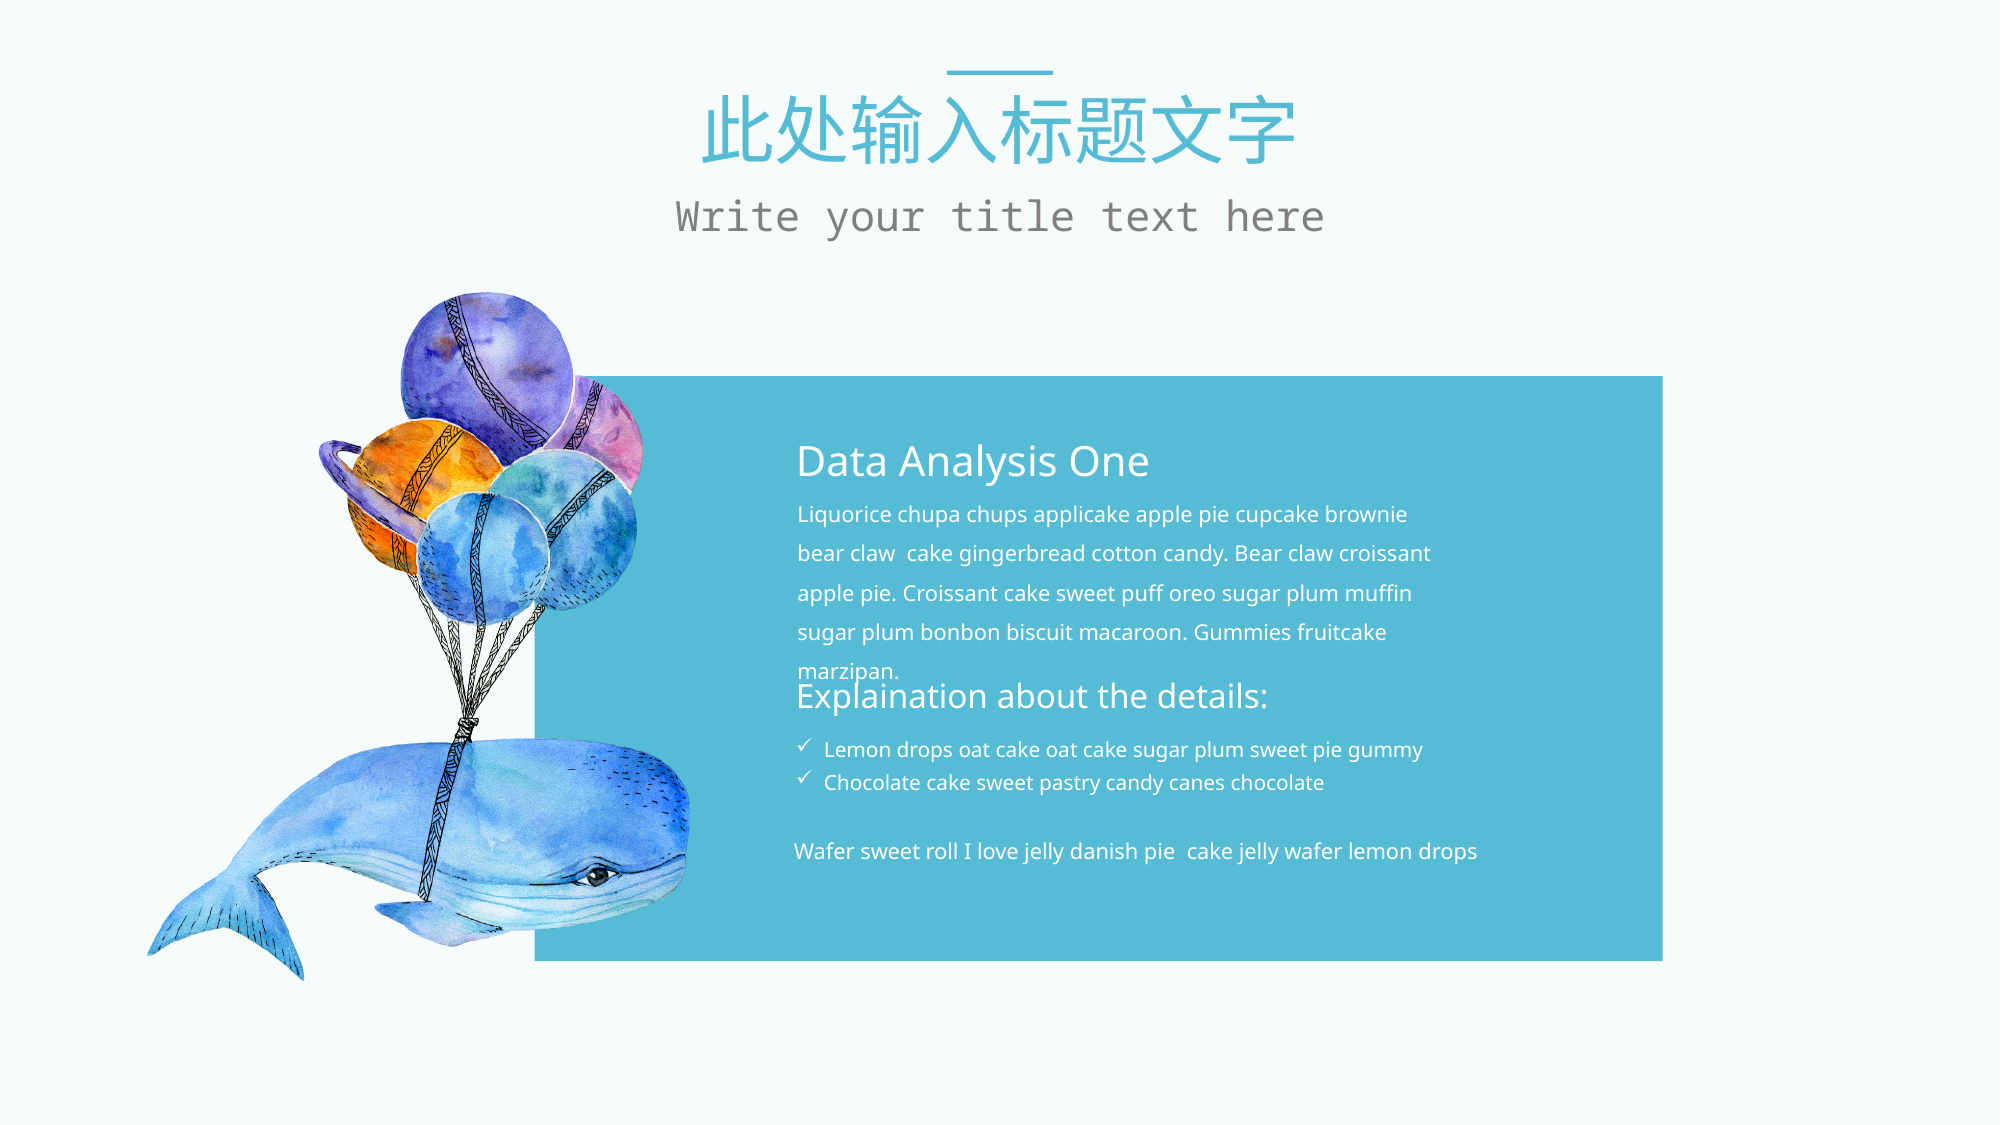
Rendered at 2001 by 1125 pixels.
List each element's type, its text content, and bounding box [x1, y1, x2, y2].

text_box [690, 375, 1664, 962]
text_box [946, 69, 1054, 76]
text_box Lemon drops oat cake oat cake sugar plum sweet pie gummy Chocolate cake sweet pastry candy canes chocolate [795, 729, 1469, 809]
text_box Write your title text here [660, 182, 1340, 248]
text_box 此处输入标题文字 [512, 76, 1488, 181]
text_box Data Analysis One [795, 440, 1401, 474]
text_box Wafer sweet roll I love jelly danish pie cake jelly wafer lemon drops [771, 814, 1508, 879]
picture [146, 292, 690, 981]
text_box Explaination about the details: [795, 679, 1401, 713]
text_box Liquorice chupa chups applicake apple pie cupcake brownie bear claw cake gingerbread cotton candy. Bear claw croissant apple pie. Croissant cake sweet puff oreo sugar plum muffin sugar plum bonbon biscuit macaroon. Gummies fruitcake marzipan. [797, 487, 1444, 637]
